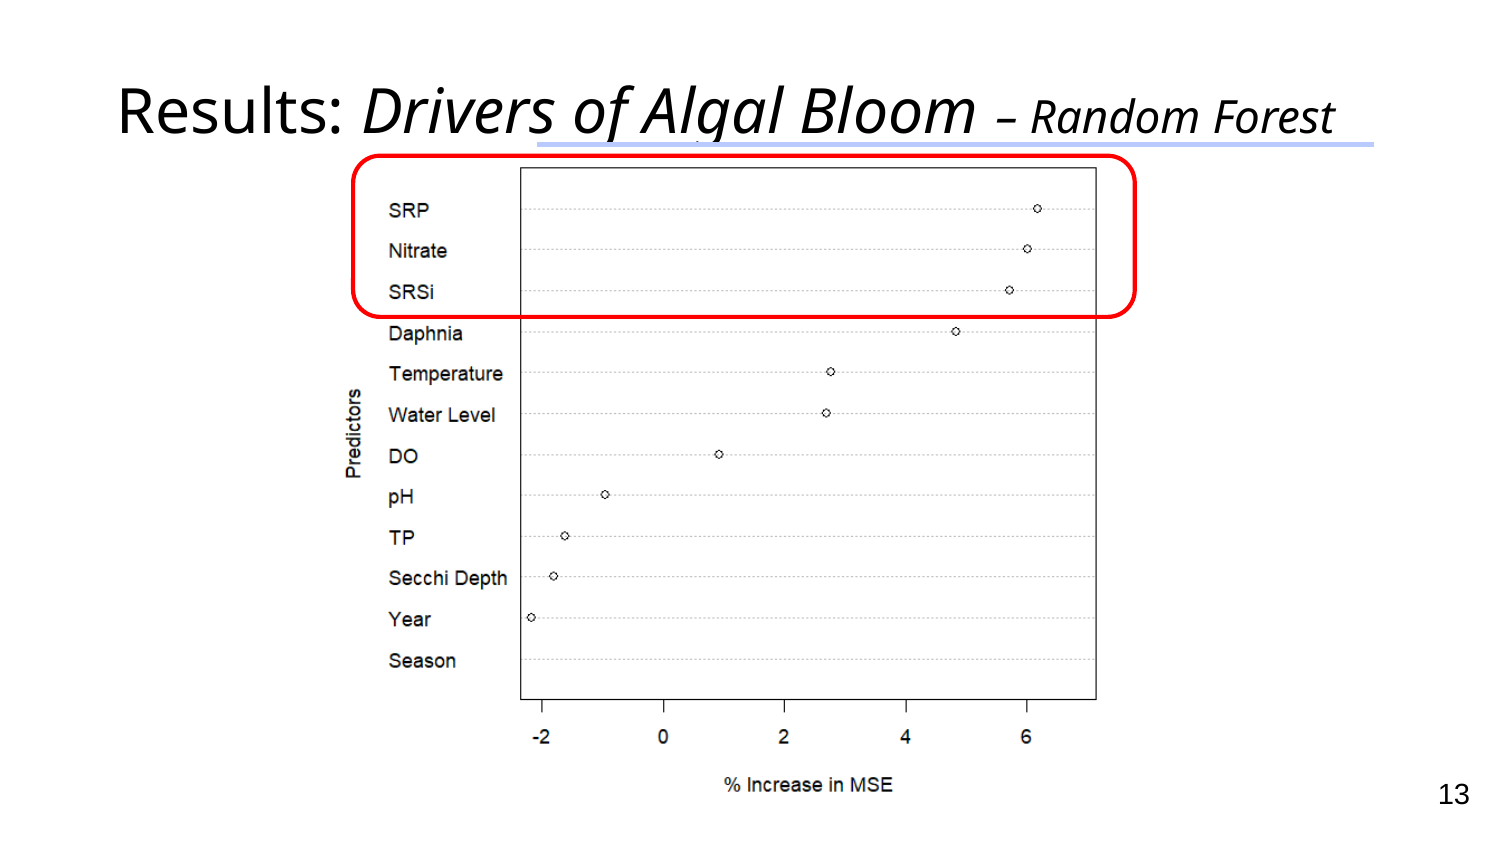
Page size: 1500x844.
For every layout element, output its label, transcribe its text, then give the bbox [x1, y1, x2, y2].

text_box 13 [1414, 768, 1494, 818]
picture [328, 144, 1148, 824]
title Results: Drivers of Algal Bloom – Random Forest [101, 61, 1399, 156]
